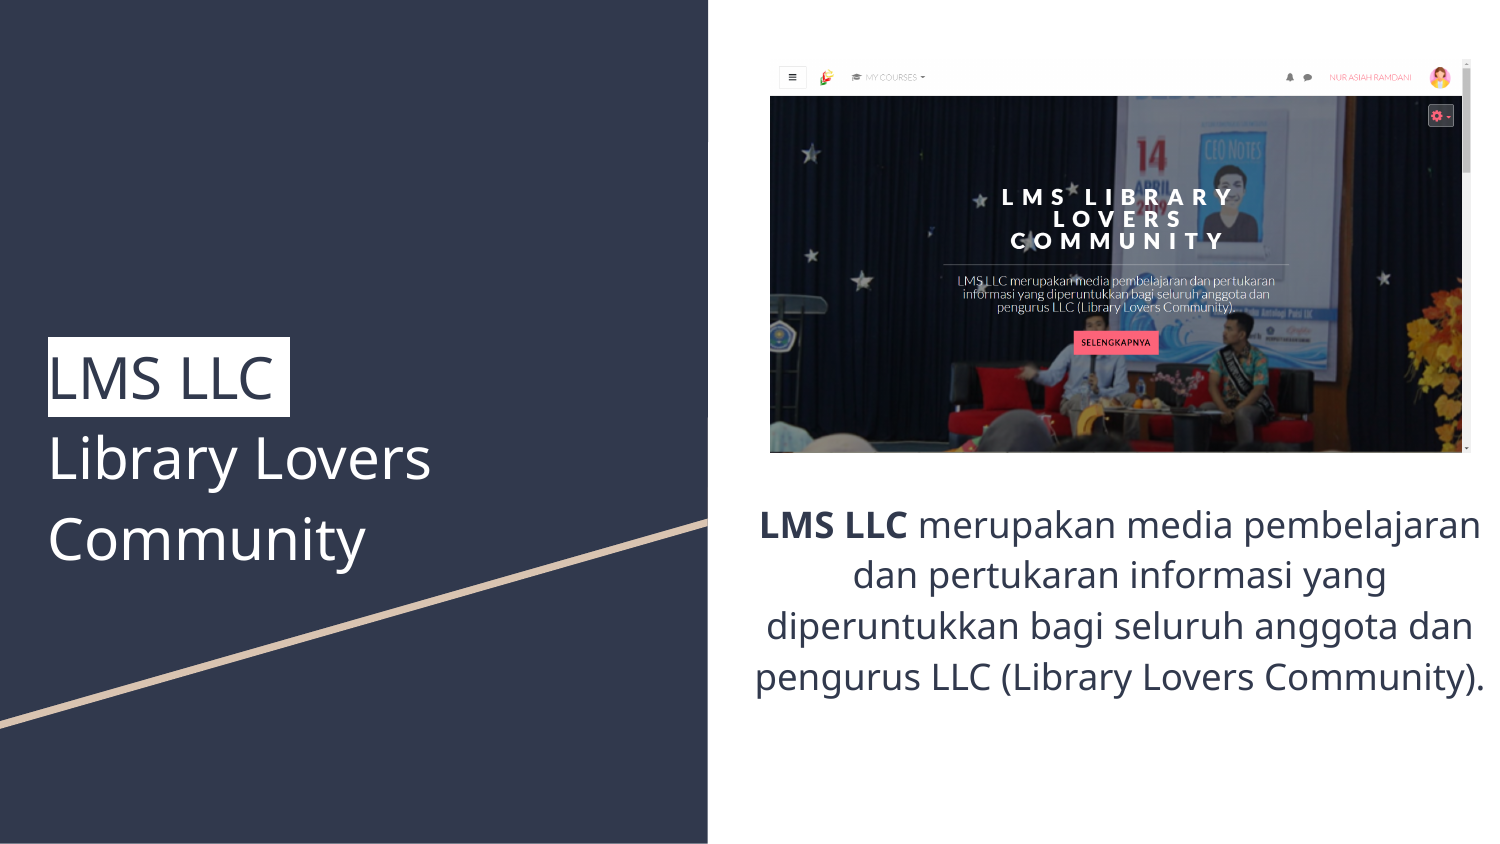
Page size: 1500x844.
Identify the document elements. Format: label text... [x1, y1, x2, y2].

picture [770, 58, 1471, 454]
title LMS LLC Library Lovers Community [32, 315, 641, 620]
list LMS LLC merupakan media pembelajaran dan pertukaran informasi yang diperuntukkan bagi seluruh anggota dan pengurus LLC (Library Lovers Community). [735, 479, 1500, 757]
